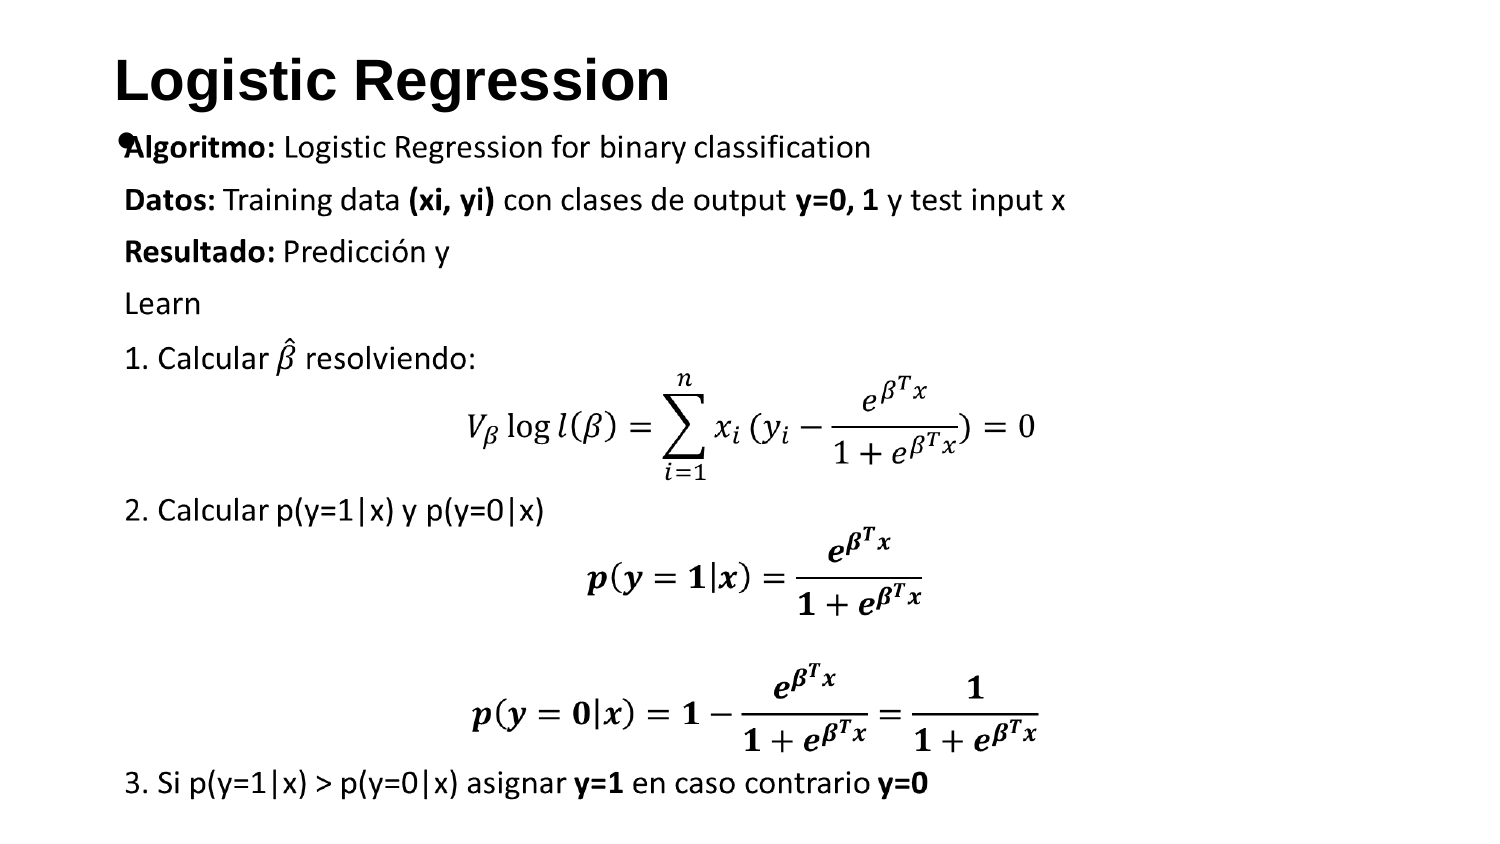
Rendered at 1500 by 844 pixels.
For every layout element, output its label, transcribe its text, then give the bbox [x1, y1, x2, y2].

list [103, 115, 1397, 844]
title Logistic Regression [103, 0, 1397, 115]
